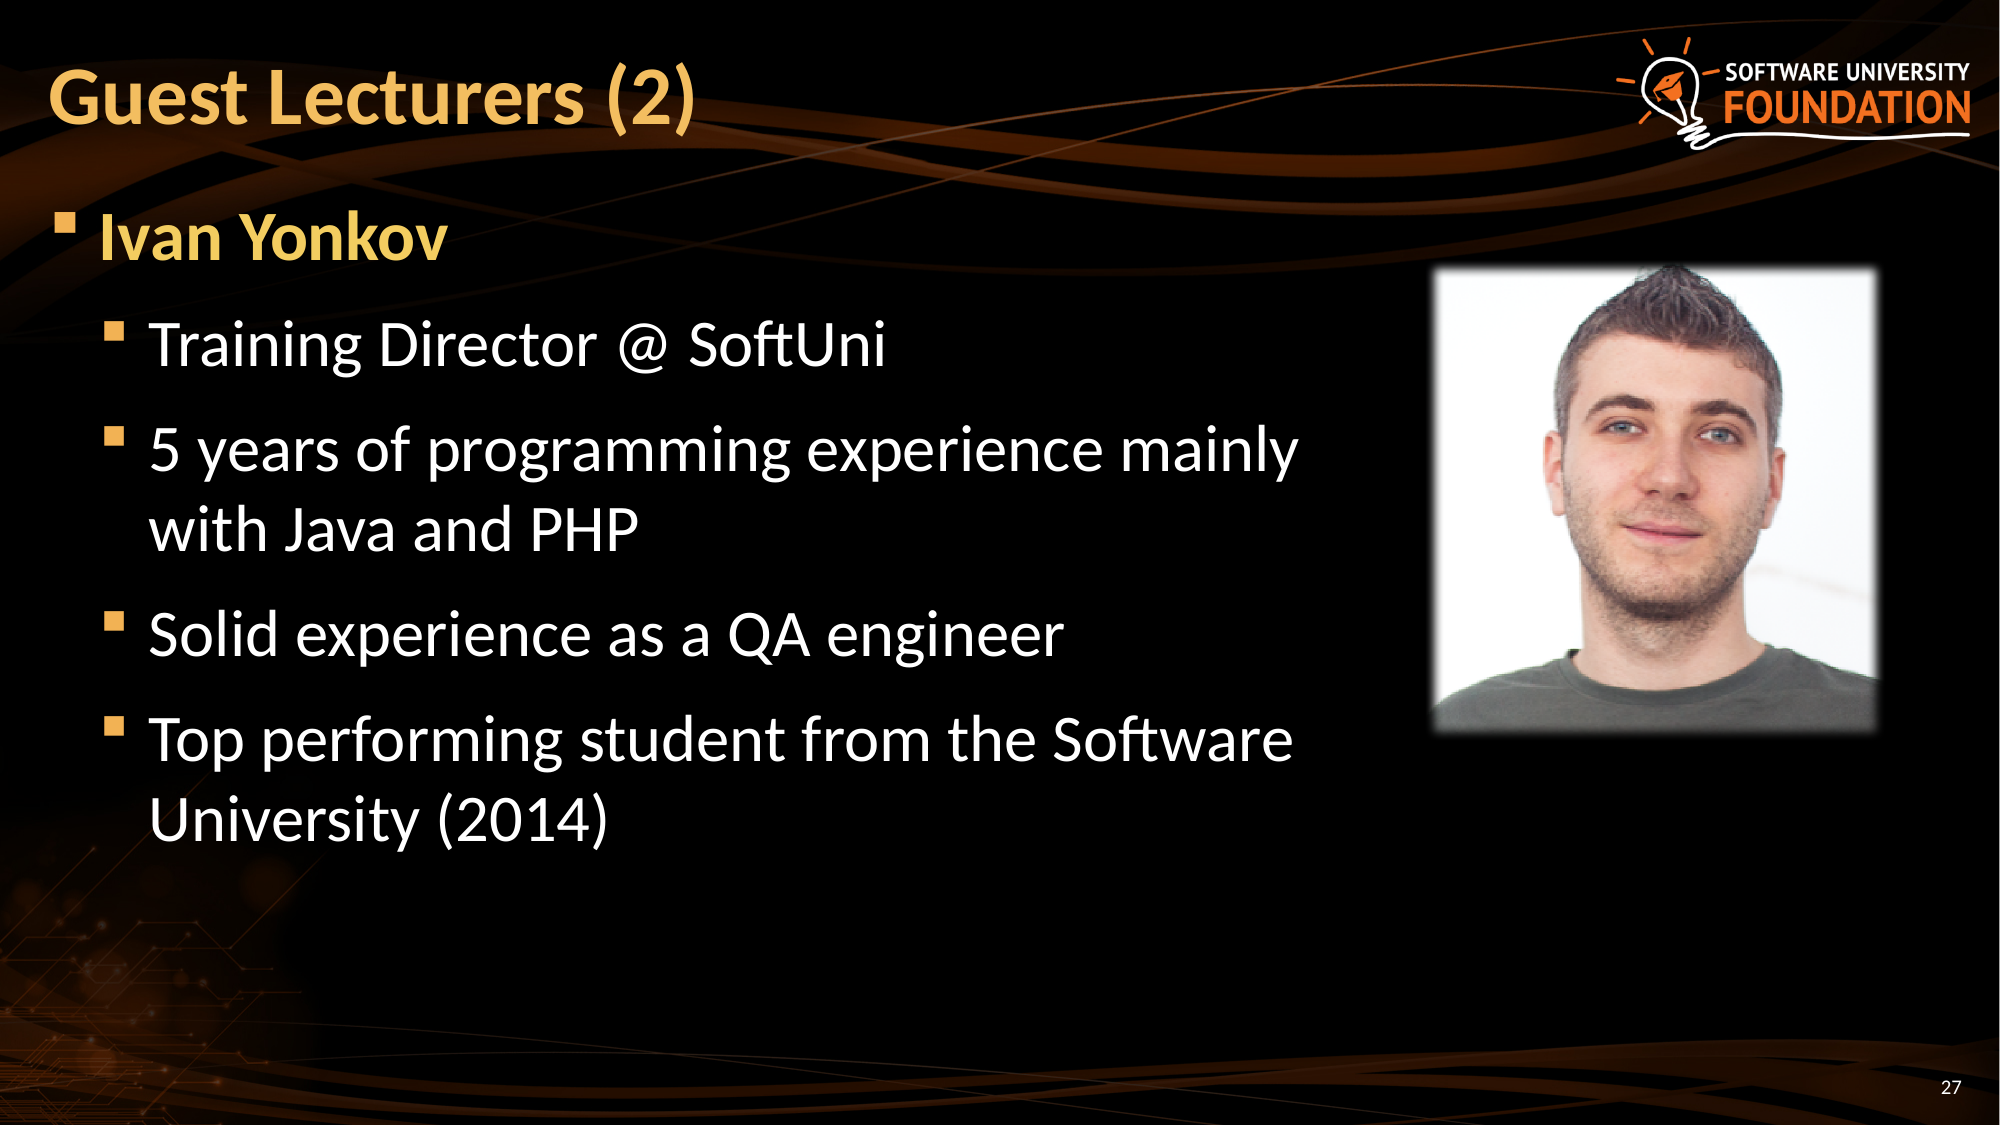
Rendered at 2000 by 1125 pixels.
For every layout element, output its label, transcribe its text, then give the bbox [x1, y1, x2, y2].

picture [0, 0, 2000, 1125]
list Ivan Yonkov Training Director @ SoftUni 5 years of programming experience mainly with Java and PHP Solid experience as a QA engineer Top performing student from the Software University (2014) [31, 189, 1396, 1089]
slide_number 27 [1897, 1070, 1968, 1103]
title Guest Lecturers (2) [30, 6, 1602, 189]
